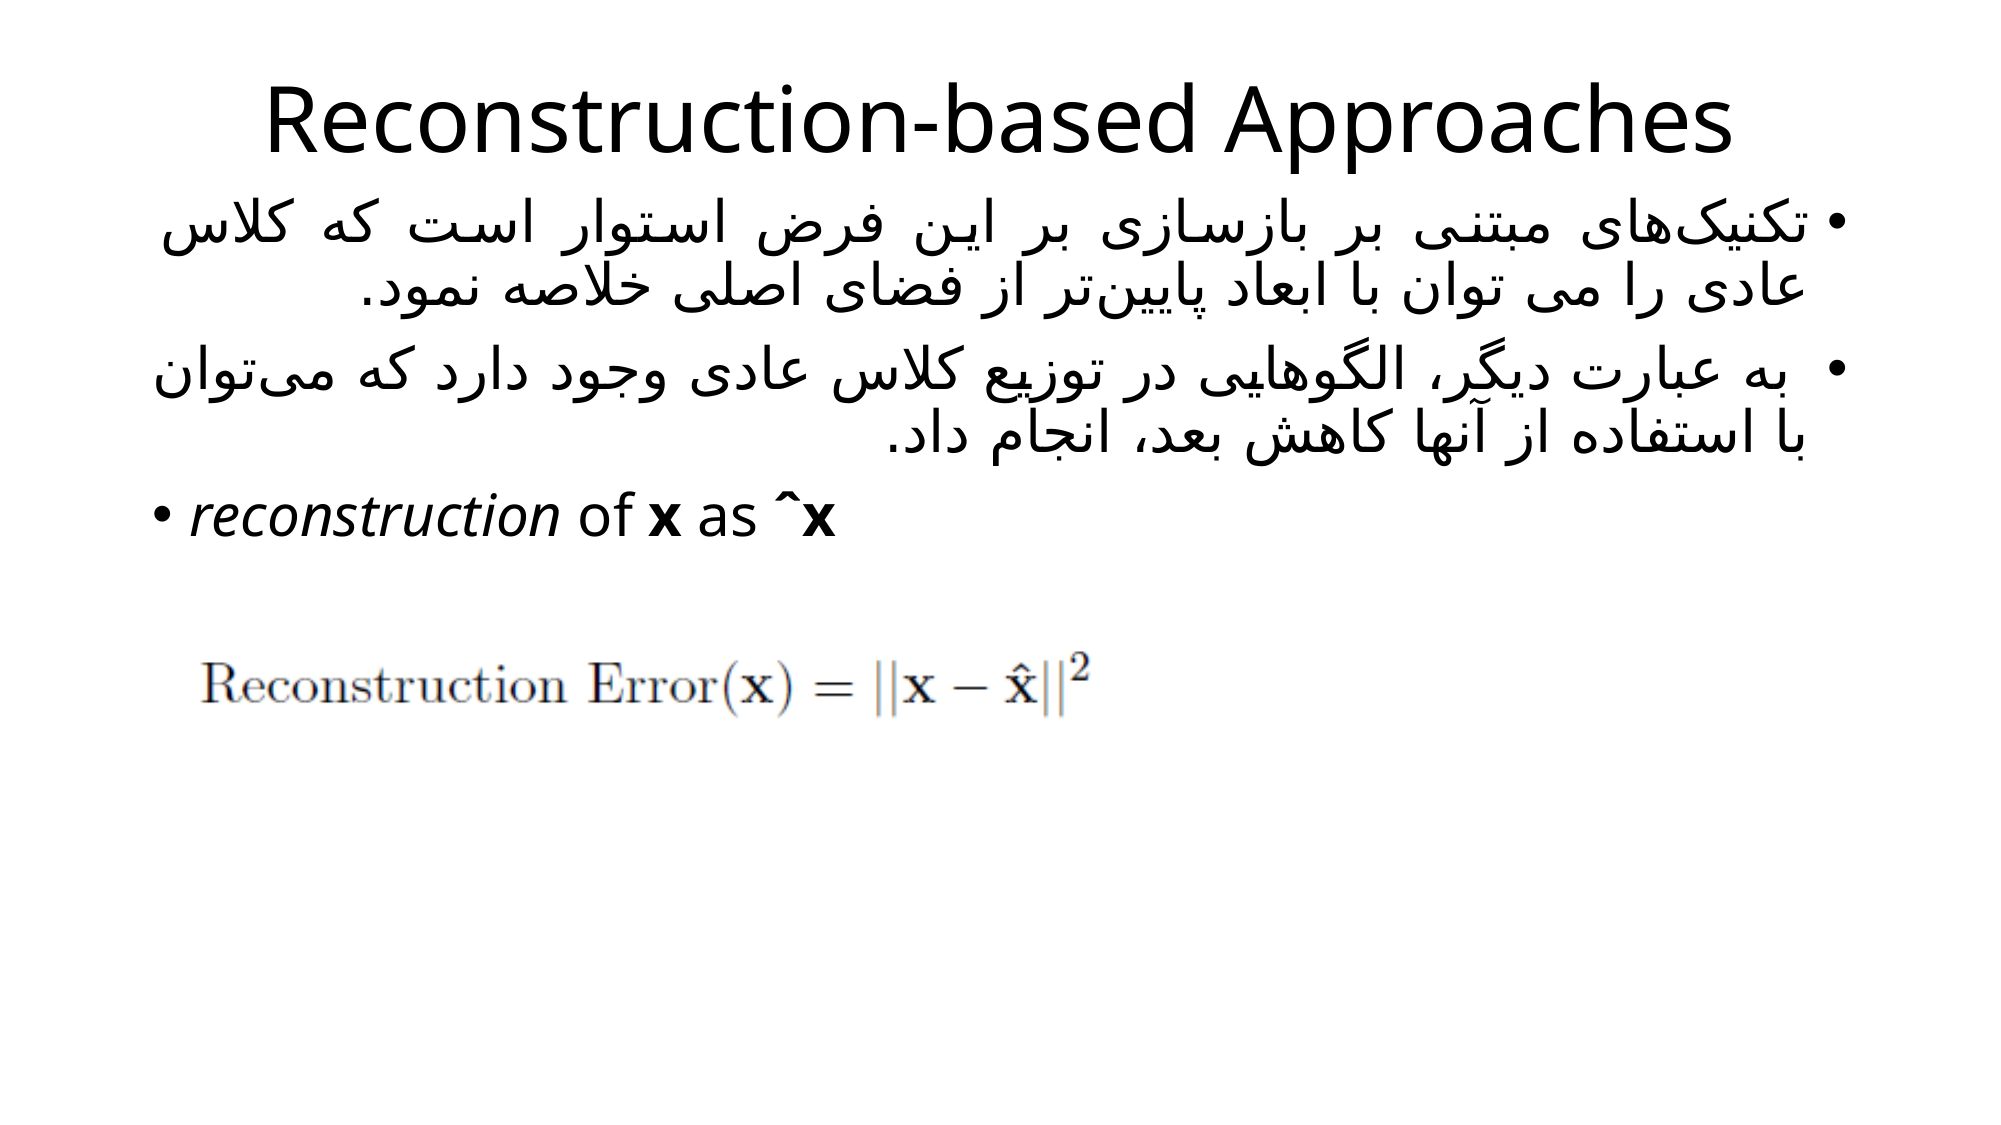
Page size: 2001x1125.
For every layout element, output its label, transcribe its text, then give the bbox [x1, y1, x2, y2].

list تکنیک‌های مبتنی بر بازسازی بر این فرض استوار است که کلاس عادی را می توان با ابعاد پایین‌تر از فضای اصلی خلاصه نمود. به عبارت دیگر، الگوهایی در توزیع کلاس عادی وجود دارد که می‌توان با استفاده از آنها کاهش بعد، انجام داد. reconstruction of x as ˆx [137, 184, 1863, 603]
picture [186, 619, 1115, 754]
title Reconstruction-based Approaches [137, 59, 1863, 184]
